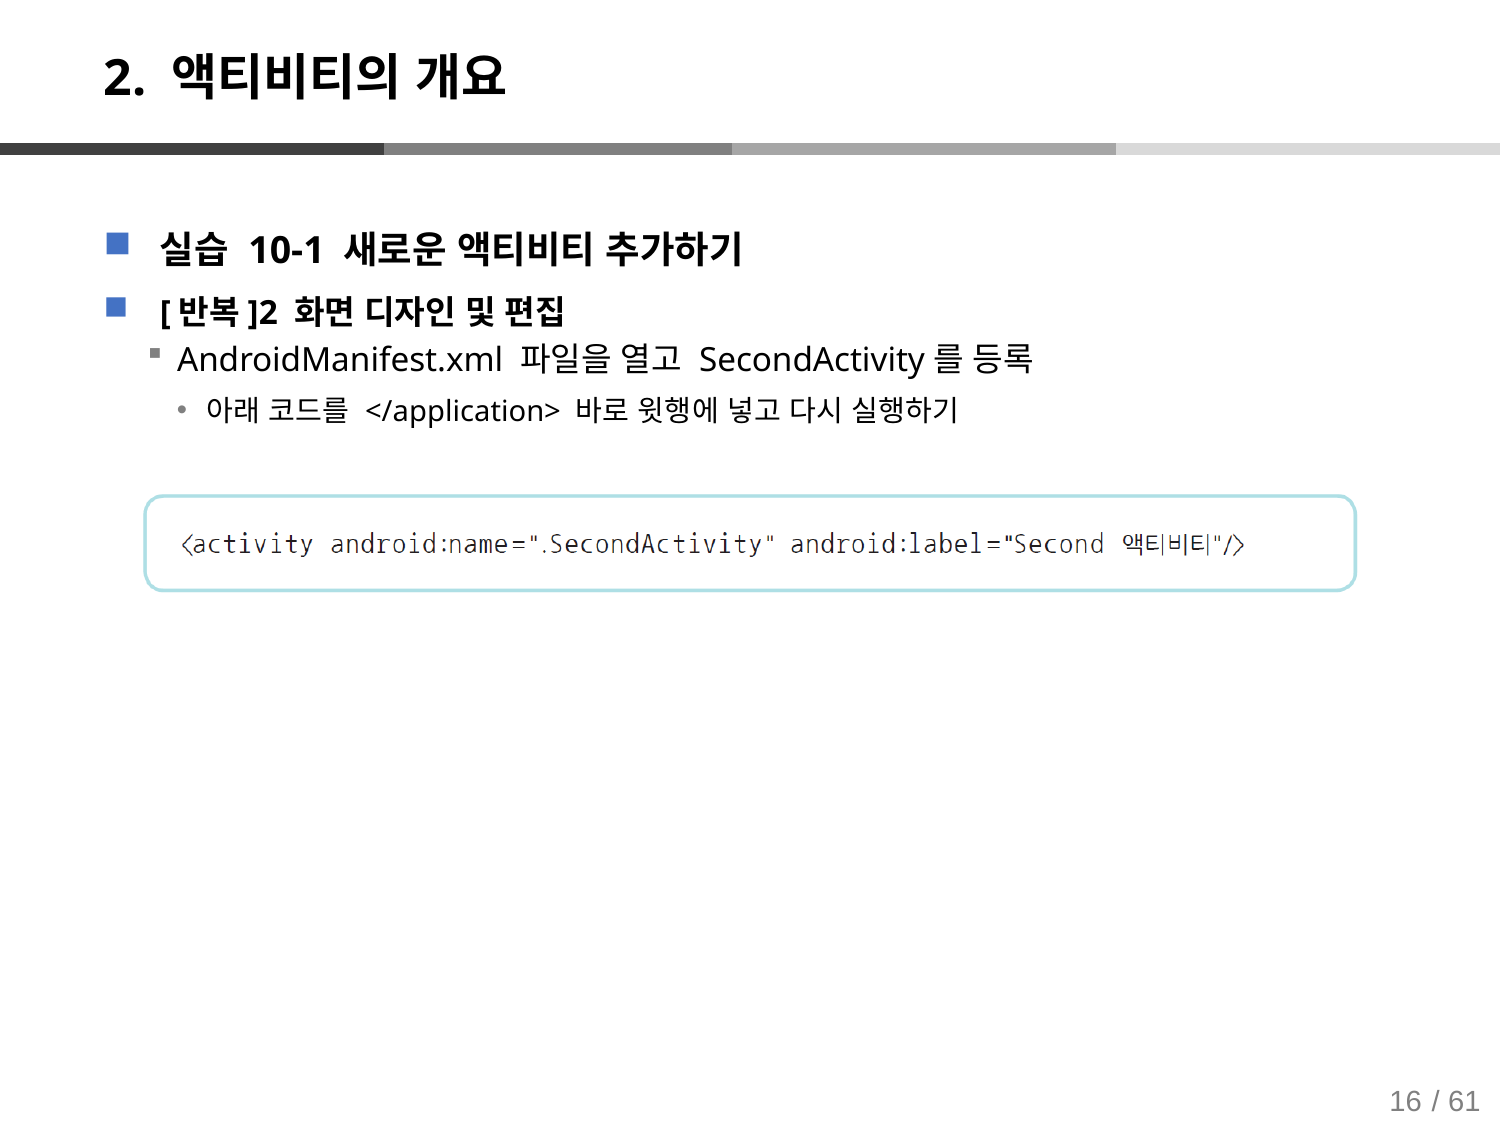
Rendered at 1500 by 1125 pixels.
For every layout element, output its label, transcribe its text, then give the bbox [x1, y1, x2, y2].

list 실습 10-1 새로운 액티비티 추가하기 [반복]2 화면 디자인 및 편집 AndroidManifest.xml 파일을 열고 SecondActivity를 등록 아래 코드를 </application> 바로 윗행에 넣고 다시 실행하기 [88, 196, 1436, 1083]
title 2. 액티비티의 개요 [88, 30, 1211, 121]
picture [130, 481, 1370, 598]
